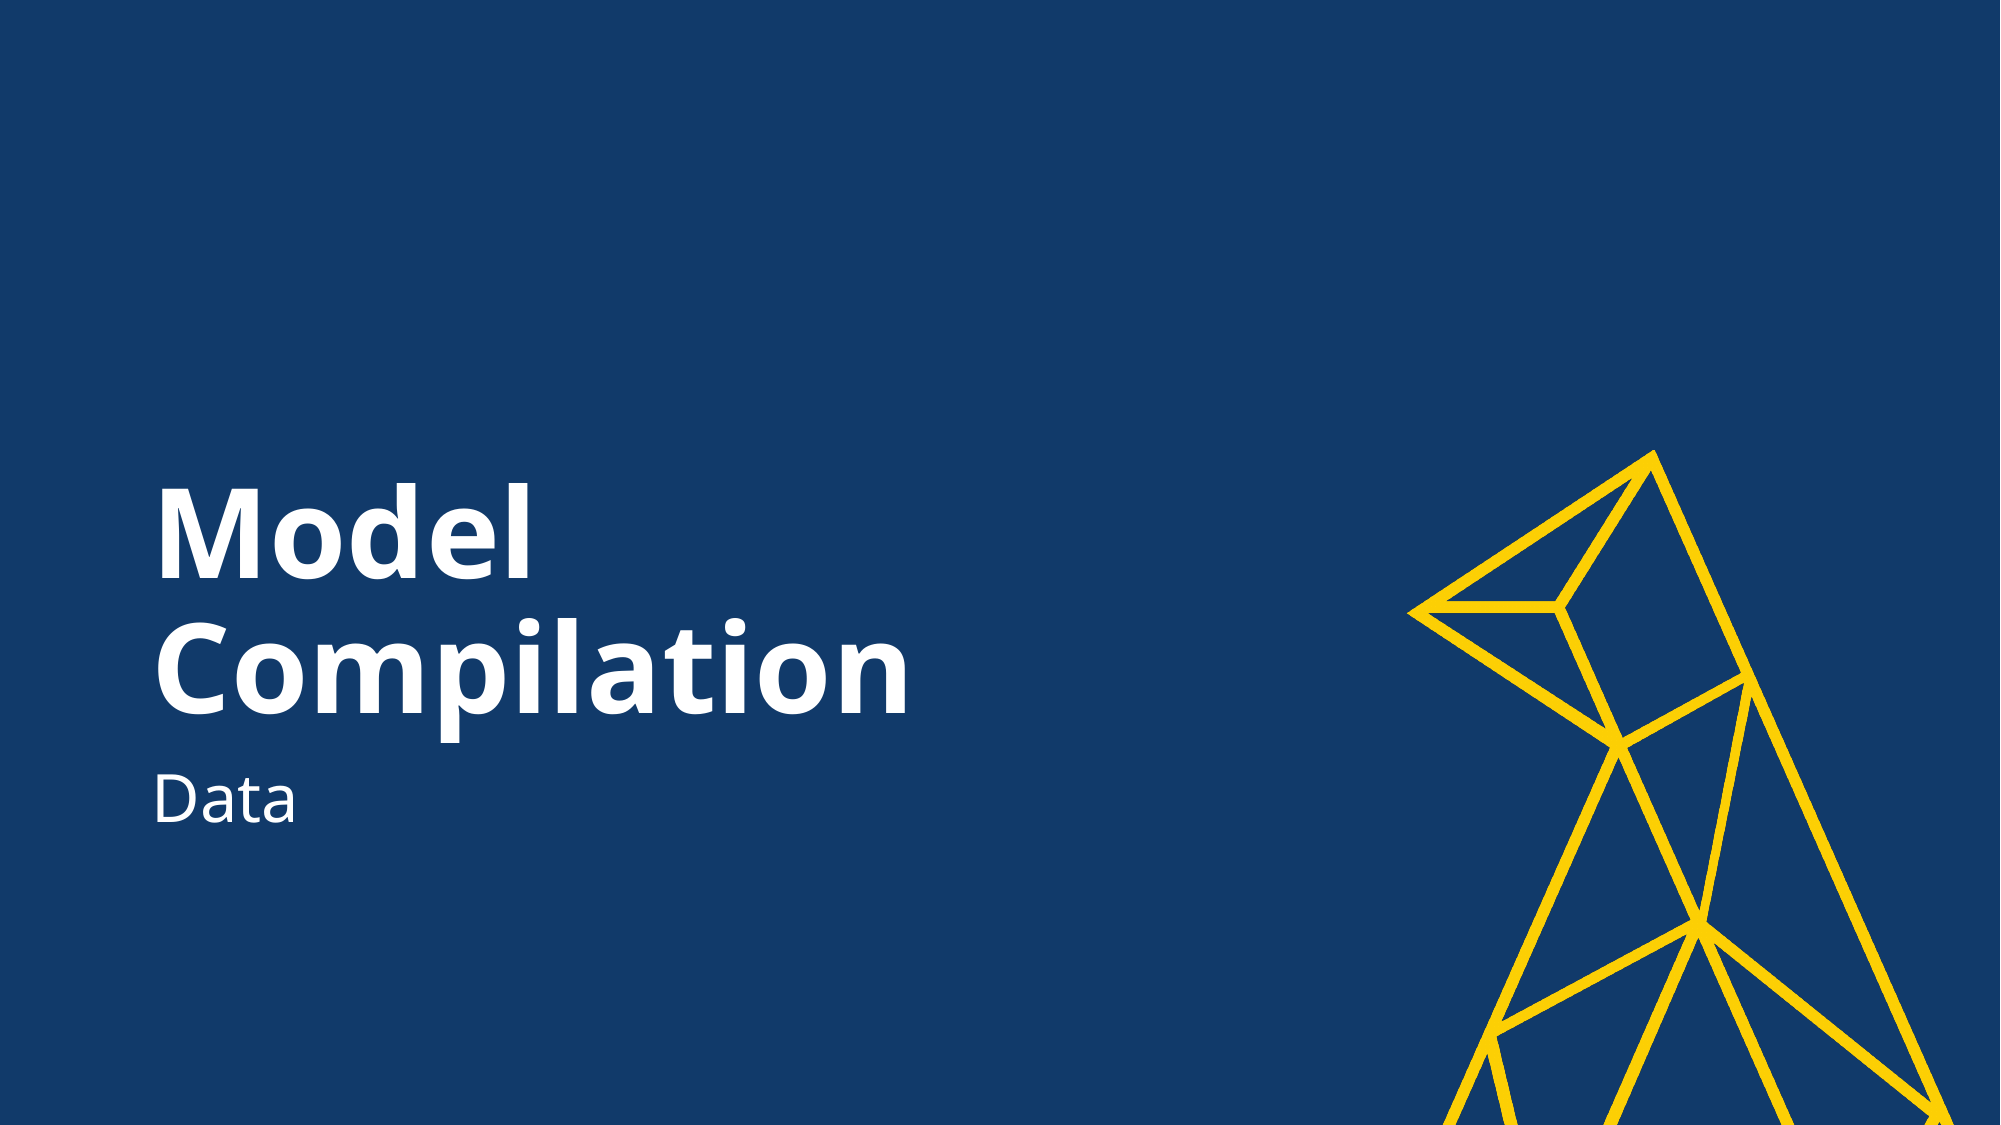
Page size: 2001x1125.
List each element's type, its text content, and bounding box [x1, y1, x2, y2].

text_box Data [136, 704, 1194, 844]
title Model Compilation [136, 281, 1194, 704]
picture [1377, 450, 2000, 1125]
